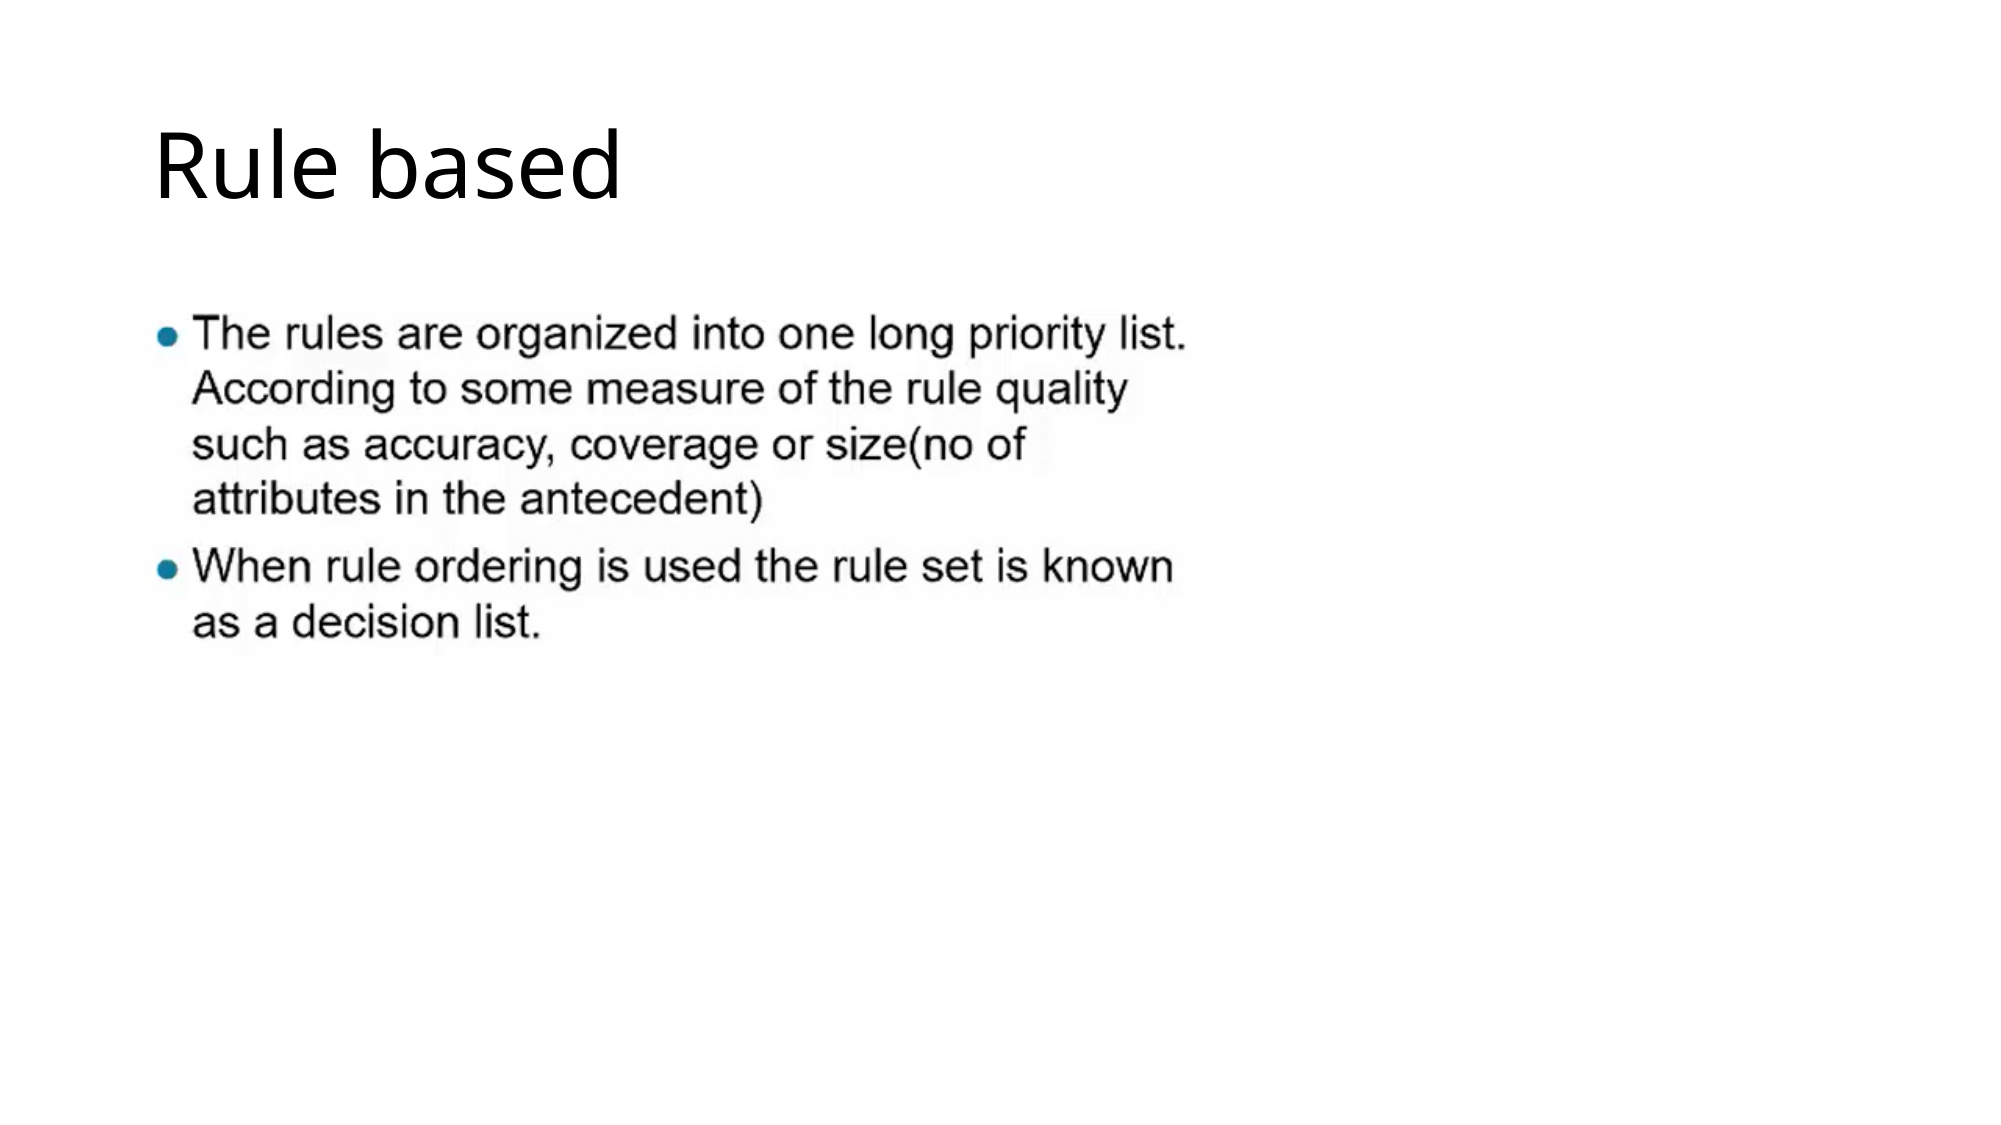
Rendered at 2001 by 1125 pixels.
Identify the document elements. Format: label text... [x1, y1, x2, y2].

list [137, 306, 1255, 673]
title Rule based [137, 59, 1863, 278]
